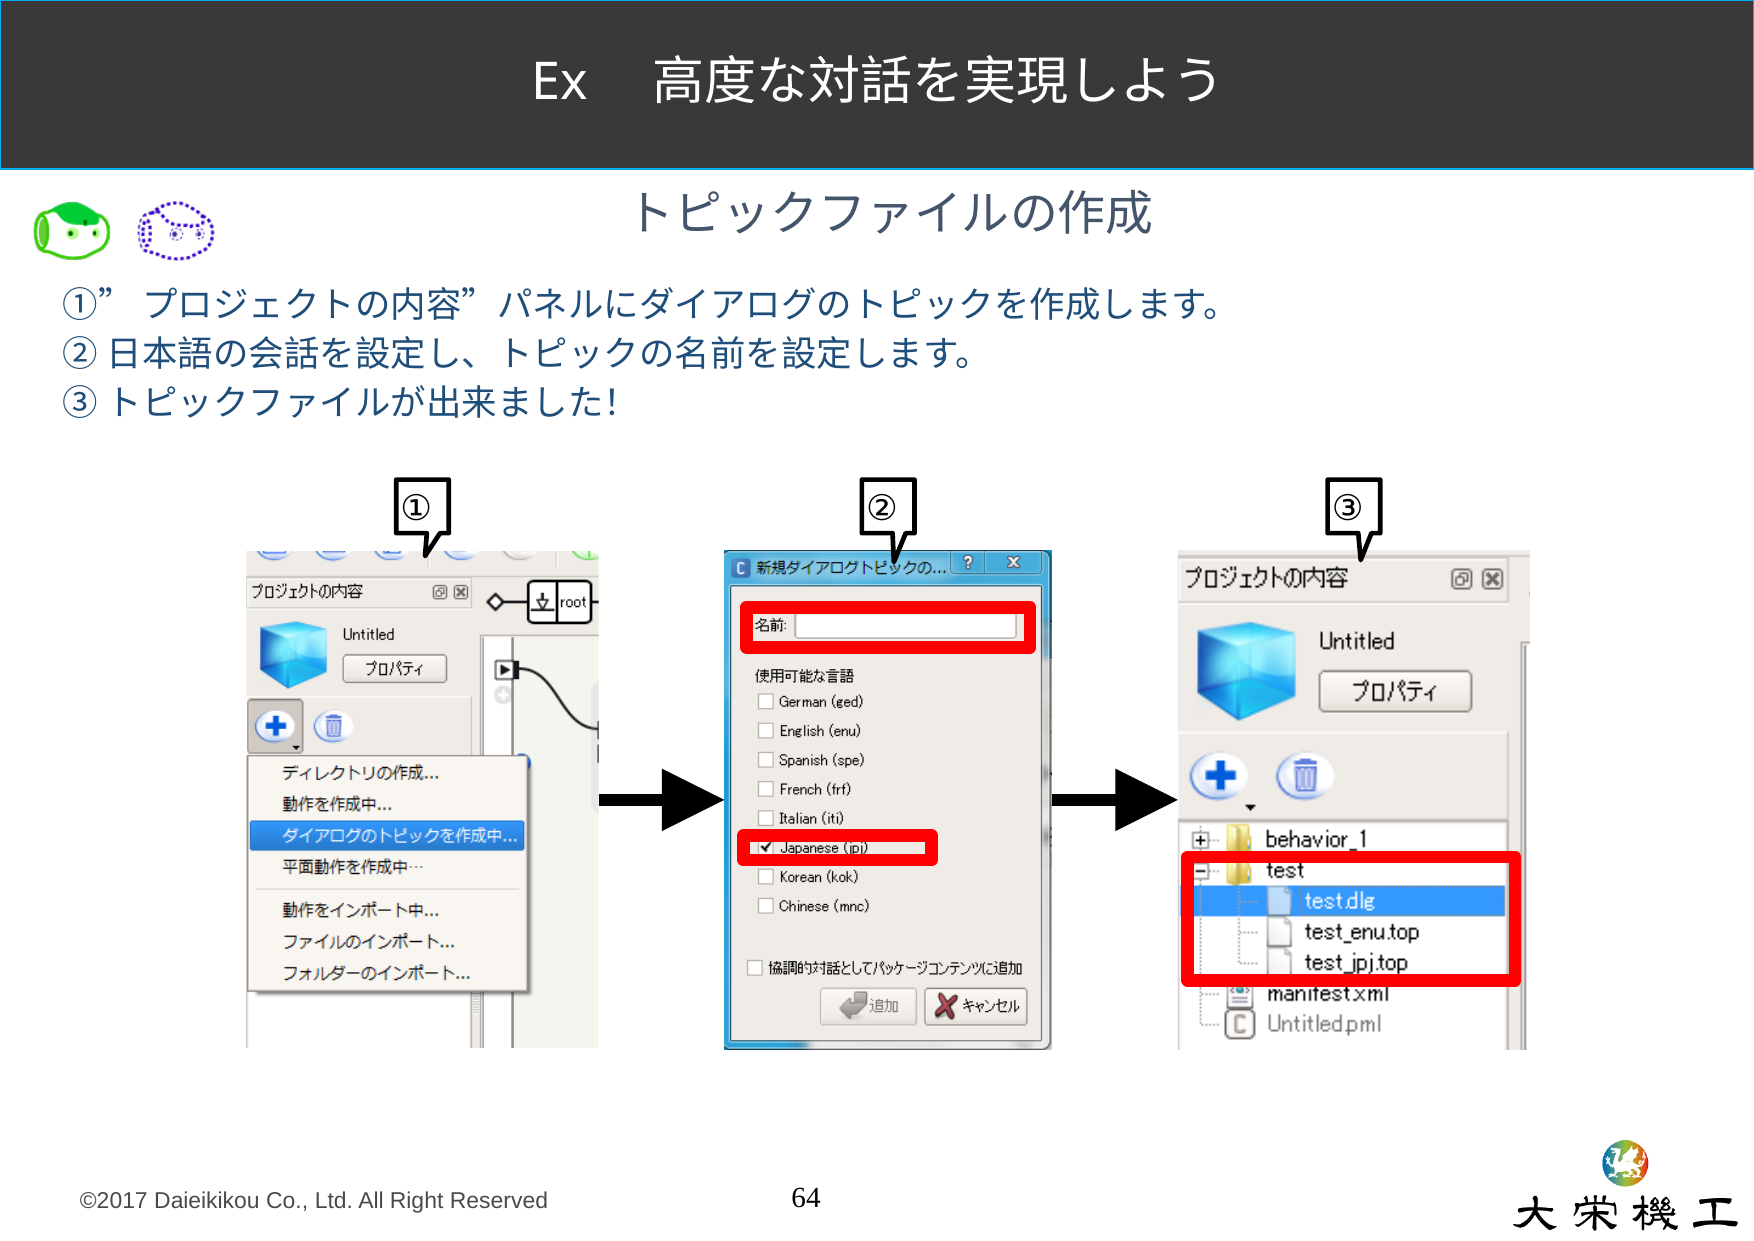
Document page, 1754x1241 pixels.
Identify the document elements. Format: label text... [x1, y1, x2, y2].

picture [1513, 1140, 1738, 1231]
picture [135, 190, 217, 272]
text_box ② [861, 479, 915, 549]
text_box ③ [1327, 479, 1381, 549]
title トピックファイルの作成 [285, 182, 1469, 249]
picture [31, 190, 113, 272]
picture [1177, 550, 1531, 1050]
text_box ① [396, 479, 449, 550]
picture [246, 551, 599, 1049]
list ①”プロジェクトの内容”パネルにダイアログのトピックを作成します。 ②日本語の会話を設定し、トピックの名前を設定します。 ③トピックファイルが出来ました！ [58, 271, 1696, 1163]
slide_number 64 [777, 1162, 980, 1229]
subtitle Ex 高度な対話を実現しよう [112, 5, 1644, 160]
picture [724, 550, 1053, 1050]
